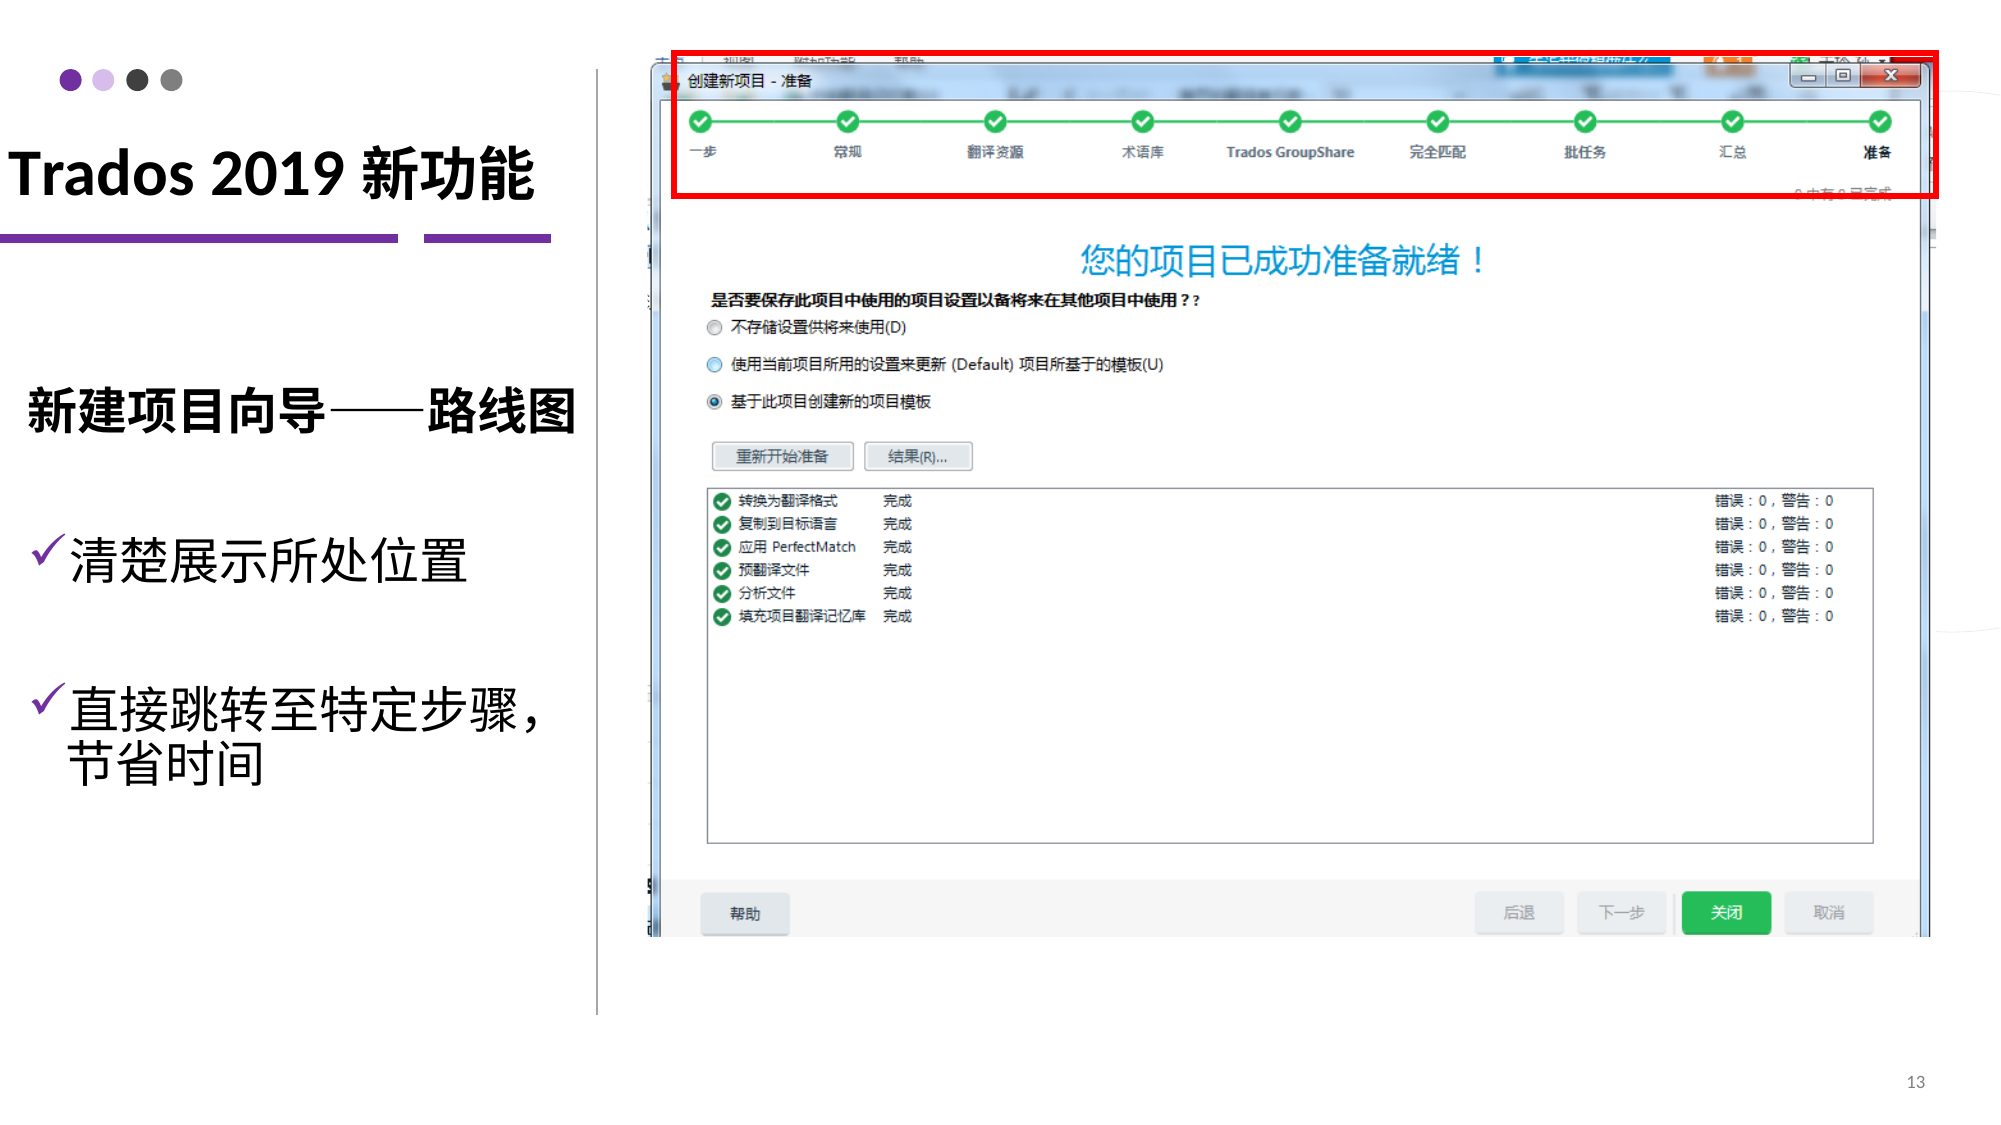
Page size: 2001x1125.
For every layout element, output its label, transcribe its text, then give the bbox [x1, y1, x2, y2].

title Trados 2019新功能 [8, 39, 882, 210]
text_box [673, 52, 1937, 57]
picture [647, 57, 1937, 937]
slide_number 13 [1490, 1060, 1941, 1102]
list 新建项目向导——路线图 清楚展示所处位置 直接跳转至特定步骤，节省时间 [27, 386, 580, 937]
